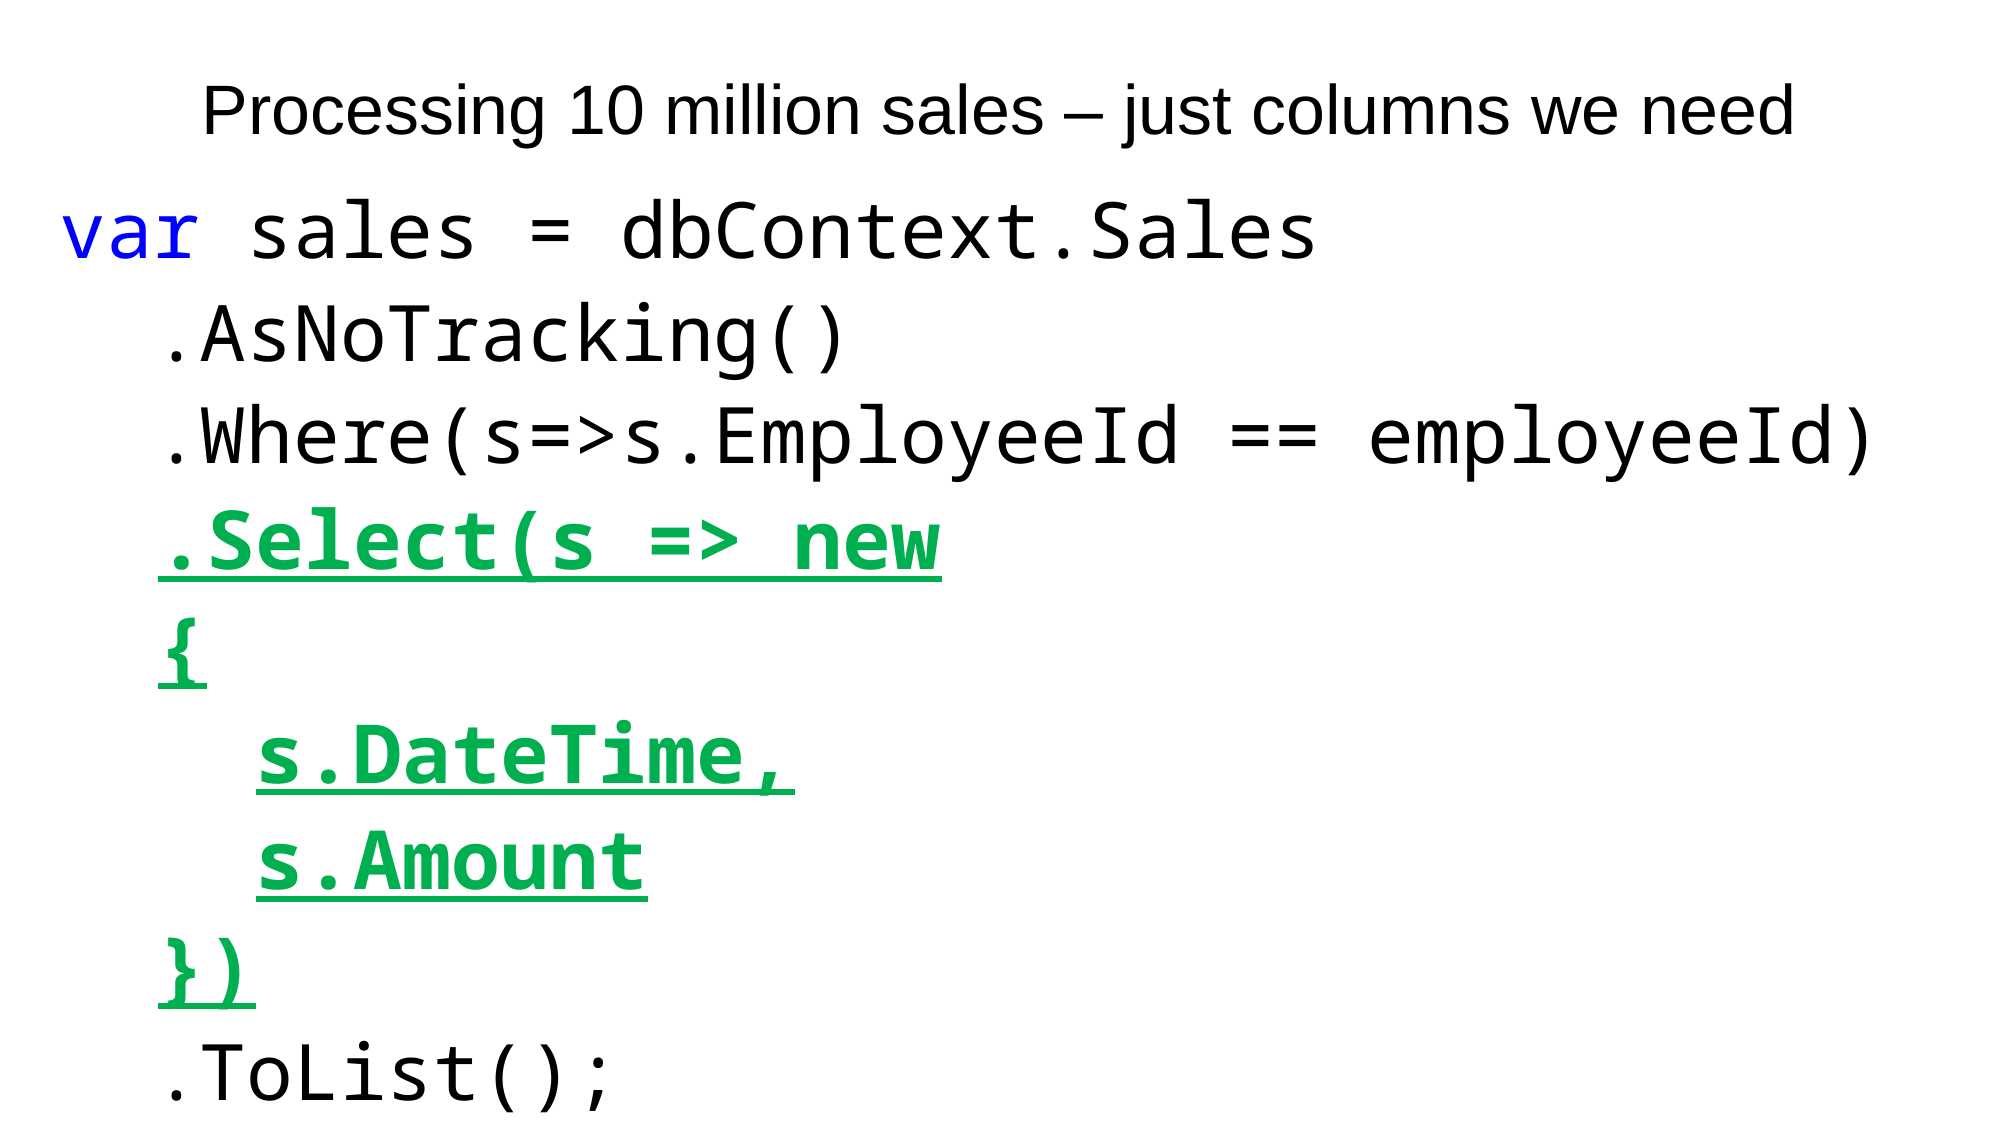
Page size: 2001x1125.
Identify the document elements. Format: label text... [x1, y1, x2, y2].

title Processing 10 million sales – just columns we need [137, 40, 1863, 183]
list var sales = dbContext.Sales .AsNoTracking() .Where(s=>s.EmployeeId == employeeId) .Select(s => new { s.DateTime, s.Amount }) .ToList(); [44, 183, 1956, 1125]
